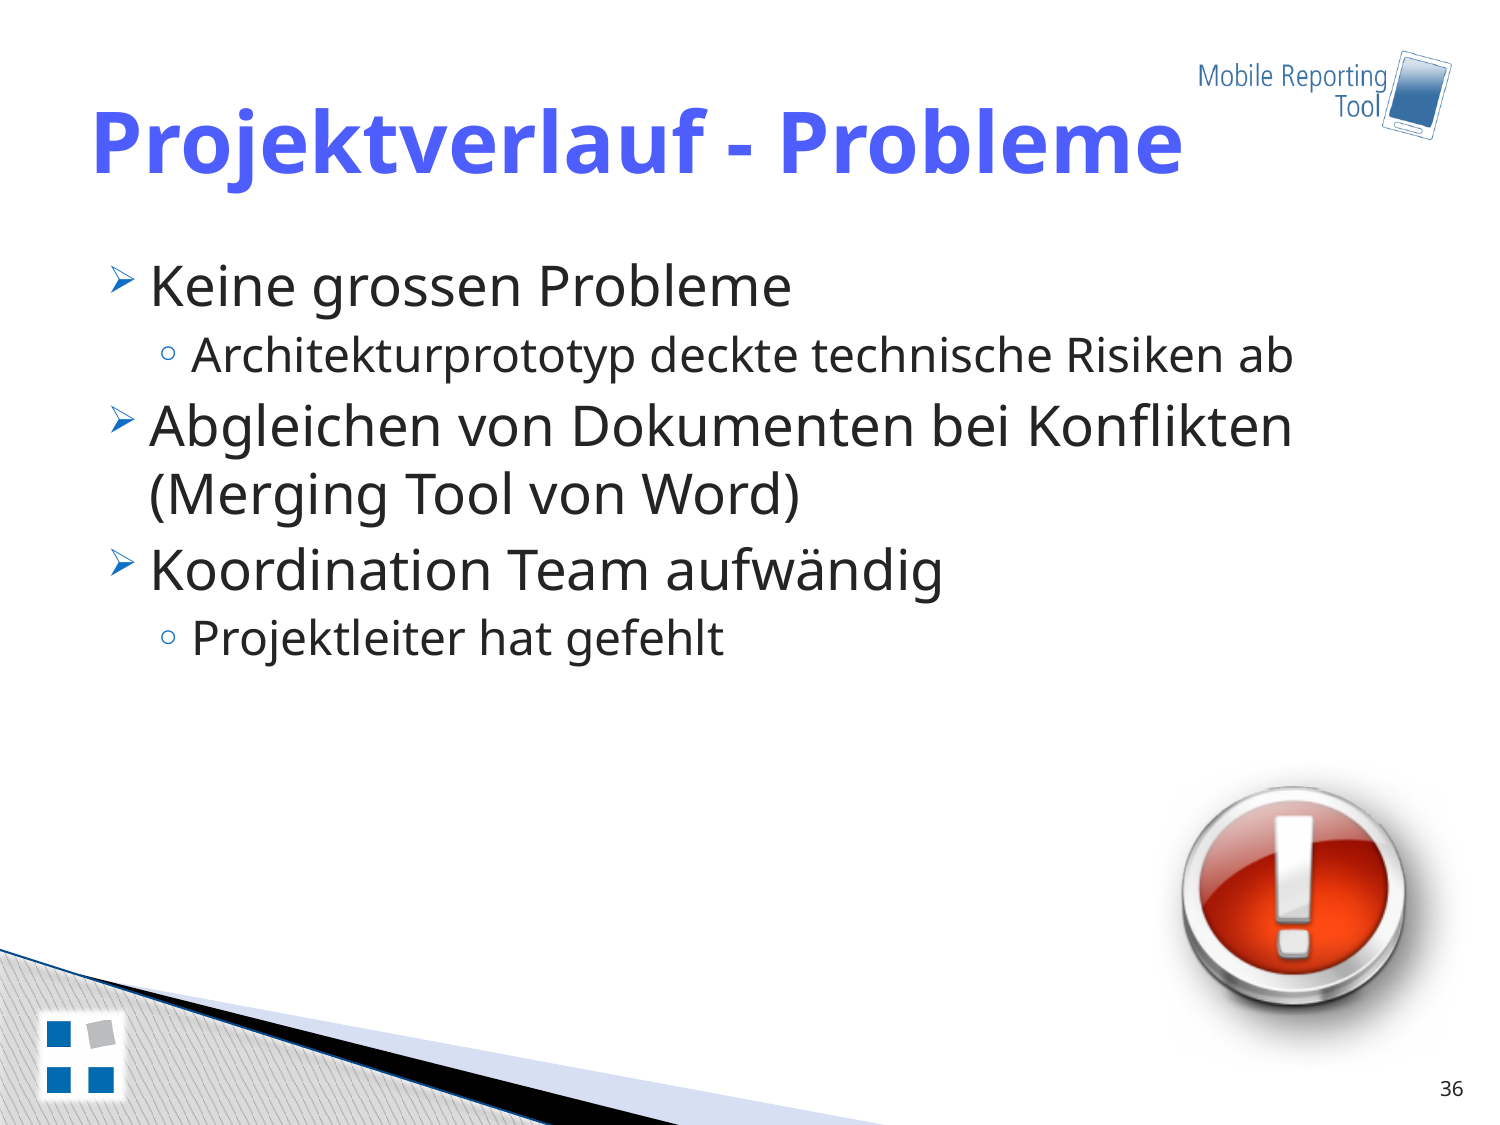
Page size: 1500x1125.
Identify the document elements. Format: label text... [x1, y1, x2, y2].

picture [47, 1020, 117, 1093]
picture [1174, 786, 1410, 1022]
list Keine grossen Probleme Architekturprototyp deckte technische Risiken ab Abgleichen von Dokumenten bei Konflikten (Merging Tool von Word) Koordination Team aufwändig Projektleiter hat gefehlt [75, 243, 1425, 986]
picture [1187, 42, 1459, 149]
title Projektverlauf - Probleme [75, 45, 1425, 233]
slide_number 36 [1418, 1051, 1479, 1112]
